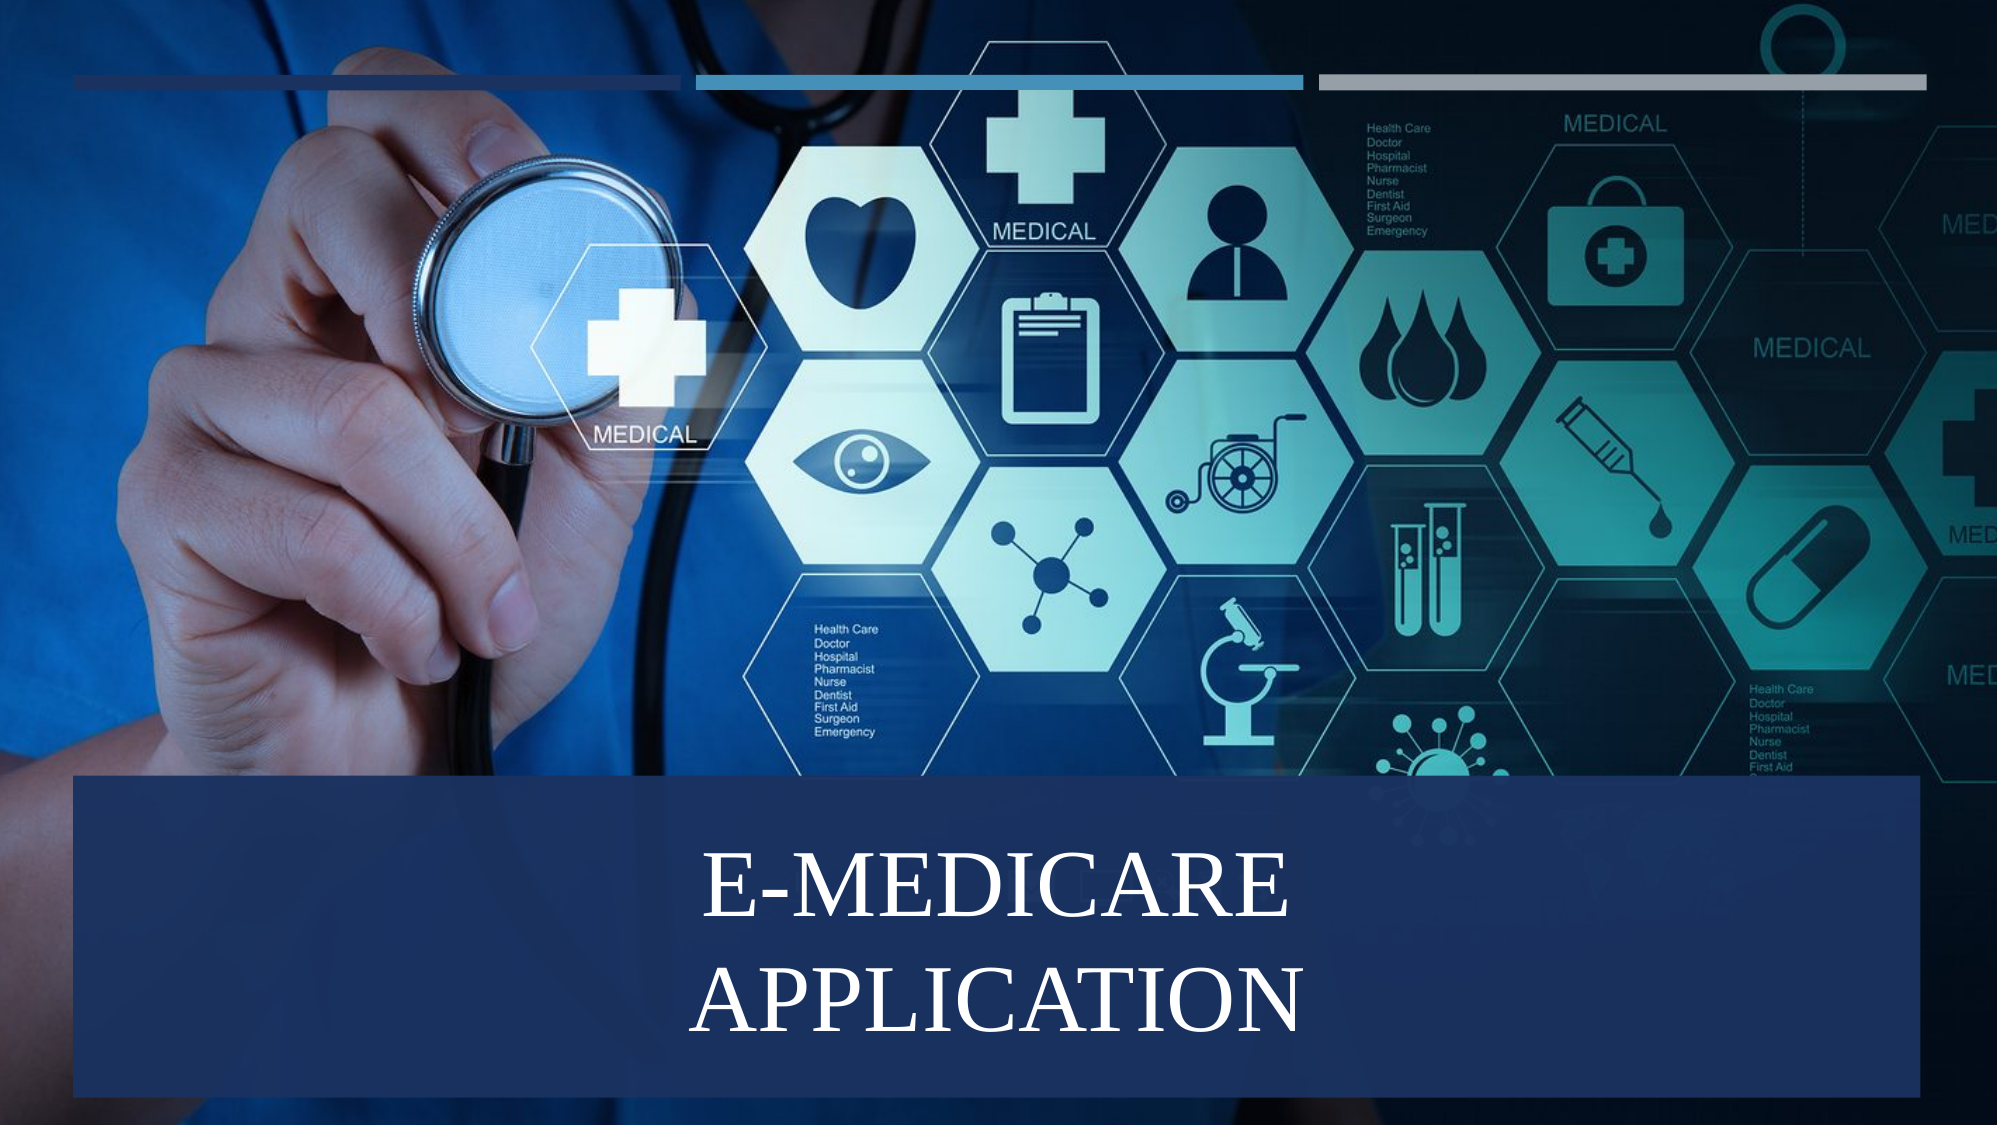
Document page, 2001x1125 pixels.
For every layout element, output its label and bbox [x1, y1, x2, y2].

picture [0, 0, 1998, 1125]
picture [1987, 529, 1998, 540]
text_box [72, 74, 1927, 91]
